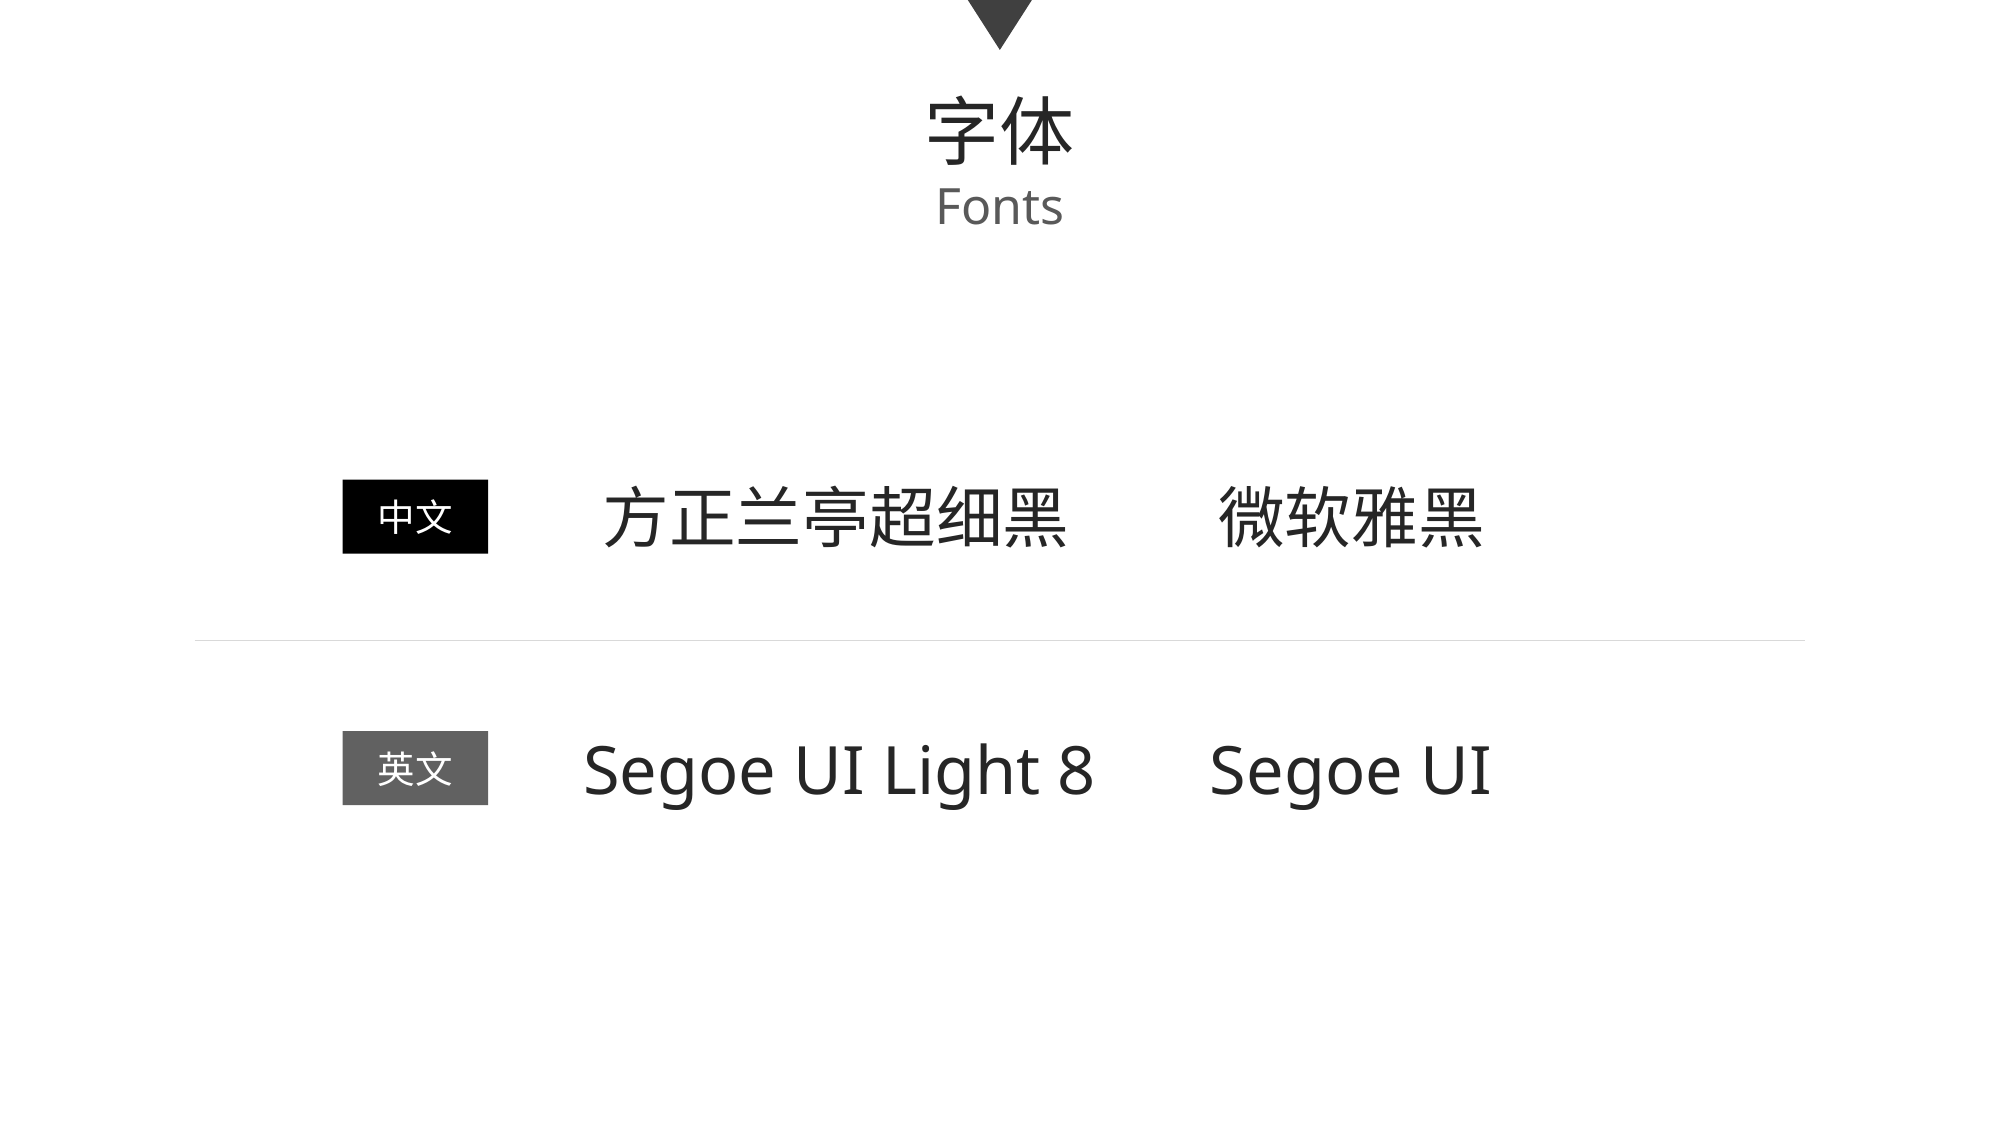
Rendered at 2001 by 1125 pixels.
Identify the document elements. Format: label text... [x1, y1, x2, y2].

text_box 中文 [342, 479, 489, 555]
text_box 方正兰亭超细黑 [587, 468, 1085, 564]
text_box 字体 Fonts [898, 77, 1102, 242]
text_box Segoe UI Light 8 [568, 720, 1112, 815]
text_box [966, 0, 1034, 52]
text_box 微软雅黑 [1203, 468, 1501, 564]
text_box Segoe UI [1195, 720, 1508, 815]
text_box 英文 [342, 730, 489, 806]
